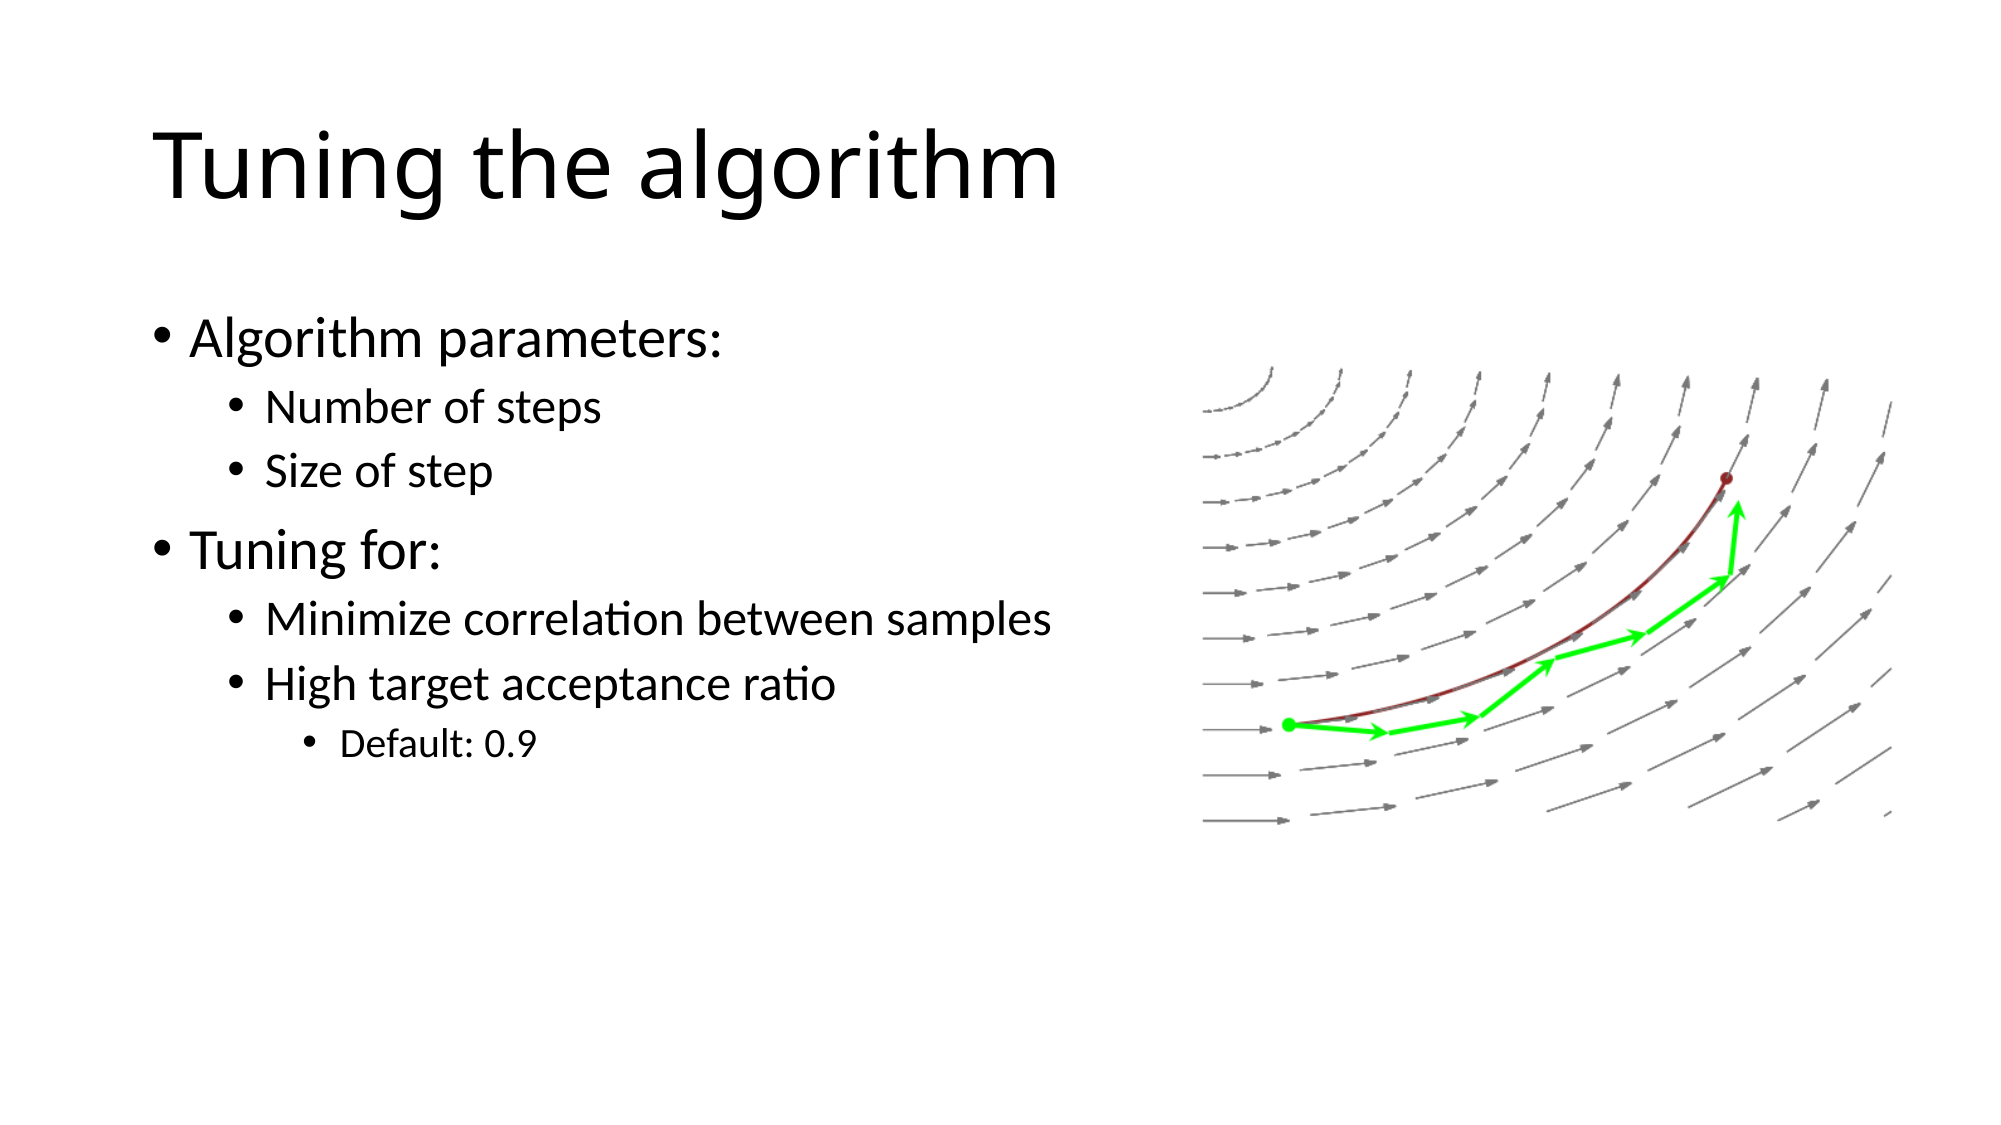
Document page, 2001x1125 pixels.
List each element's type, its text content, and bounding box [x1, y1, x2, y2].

list Algorithm parameters: Number of steps Size of step Tuning for: Minimize correlation between samples High target acceptance ratio Default: 0.9 [137, 299, 1102, 1066]
title Tuning the algorithm [137, 59, 1863, 278]
picture [1149, 345, 1947, 845]
